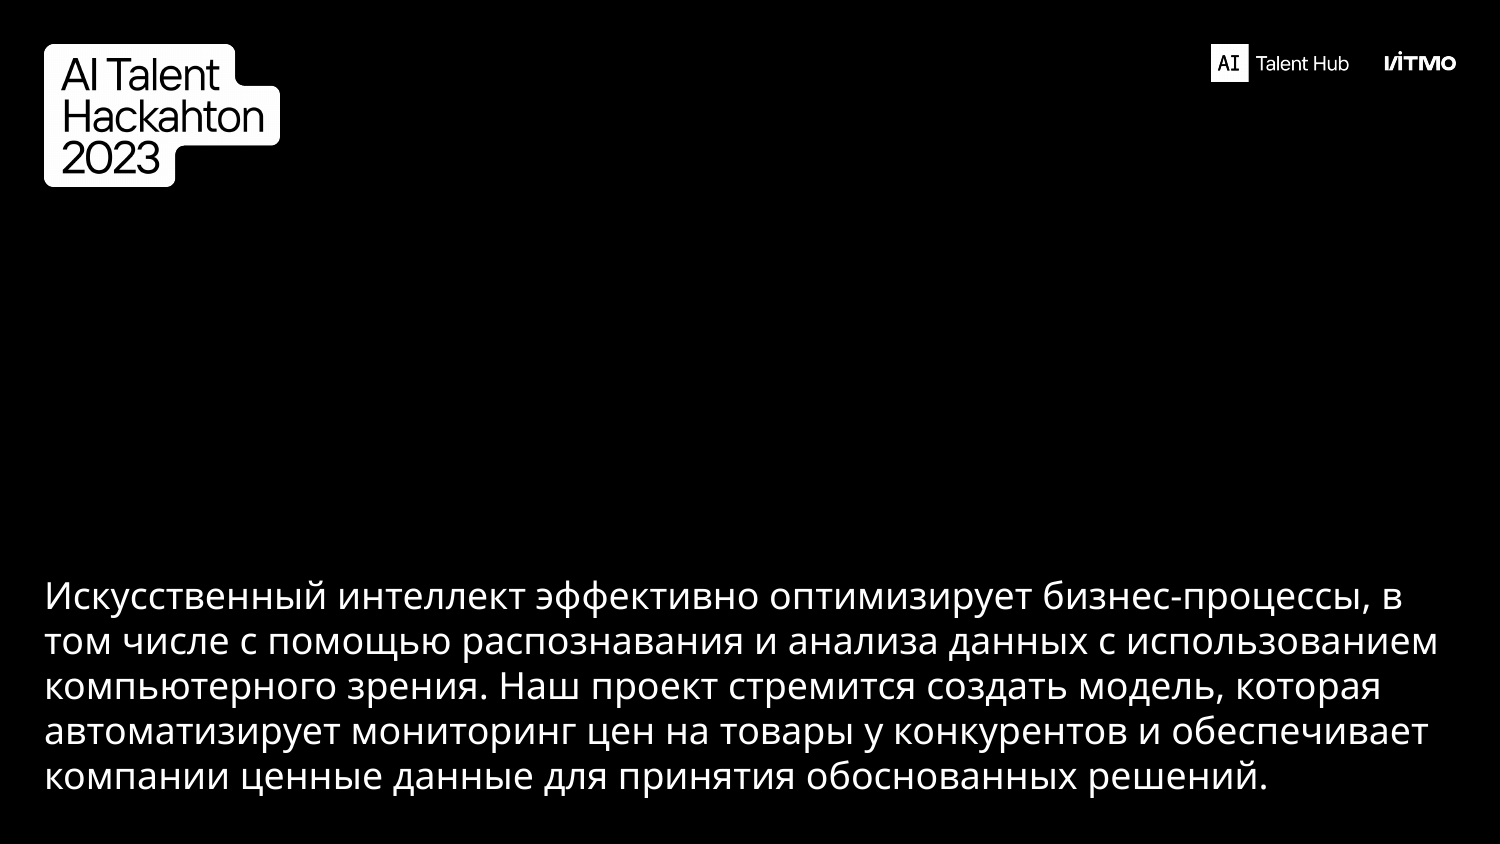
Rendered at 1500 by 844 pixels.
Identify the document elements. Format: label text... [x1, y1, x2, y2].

picture [1211, 44, 1456, 83]
text_box Искусственный интеллект эффективно оптимизирует бизнес-процессы, в том числе с помощью распознавания и анализа данных с использованием компьютерного зрения. Наш проект стремится создать модель, которая автоматизирует мониторинг цен на товары у конкурентов и обеспечивает компании ценные данные для принятия обоснованных решений. [44, 572, 1456, 798]
picture [44, 44, 281, 187]
